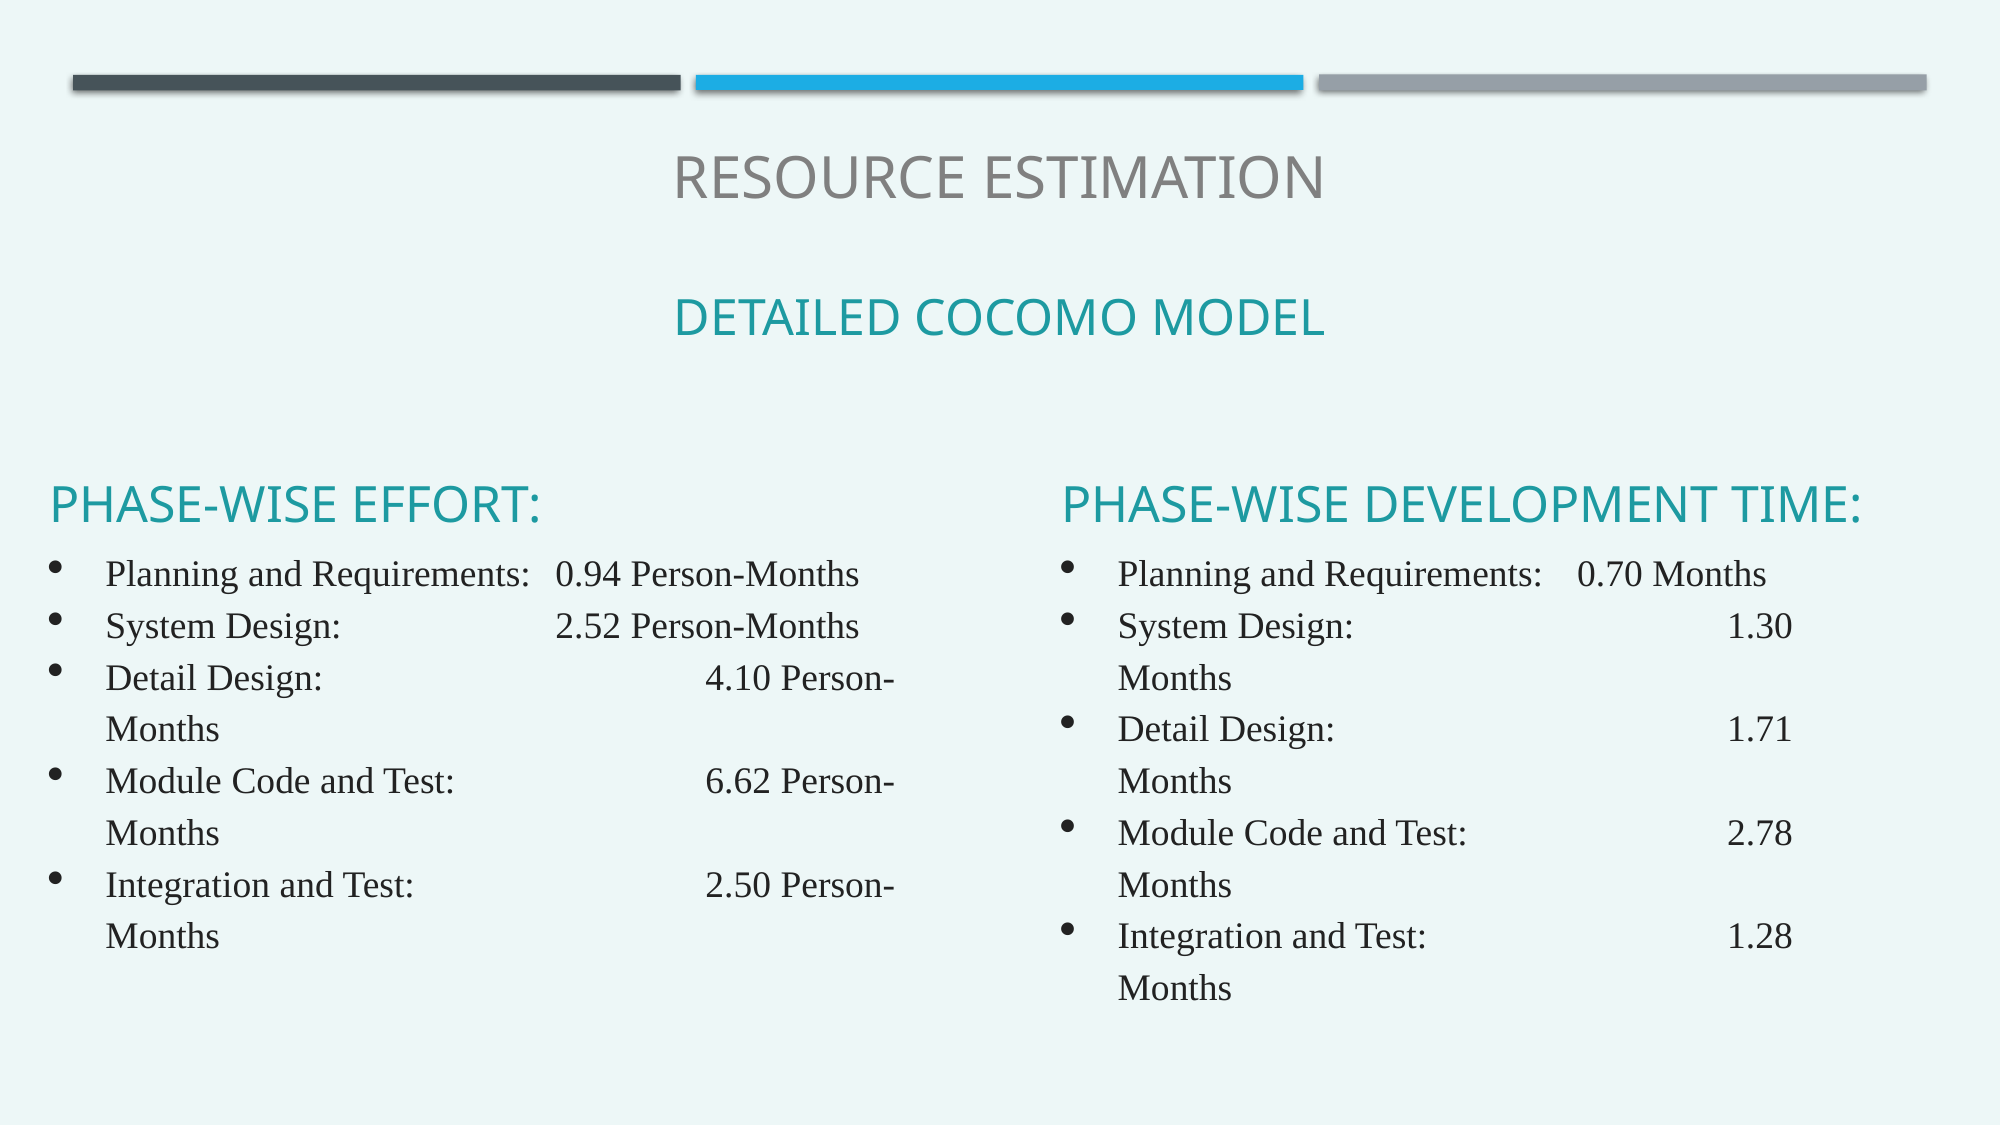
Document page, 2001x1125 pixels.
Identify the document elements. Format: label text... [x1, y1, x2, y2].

text_box RESOURCE ESTIMATION [624, 133, 1376, 218]
text_box DETAILED COCOMO MODEL [624, 277, 1376, 353]
text_box PHASE-WISE DEVELOPMENT TIME: Planning and Requirements: 0.70 Months System Design: 1.30 Months Detail Design: 1.71 Months Module Code and Test: 2.78 Months Integration and Test: 1.28 Months [1046, 464, 1930, 1016]
text_box PHASE-WISE EFFORT: Planning and Requirements: 0.94 Person-Months System Design: 2.52 Person-Months Detail Design: 4.10 Person-Months Module Code and Test: 6.62 Person-Months Integration and Test: 2.50 Person-Months [34, 464, 1000, 964]
